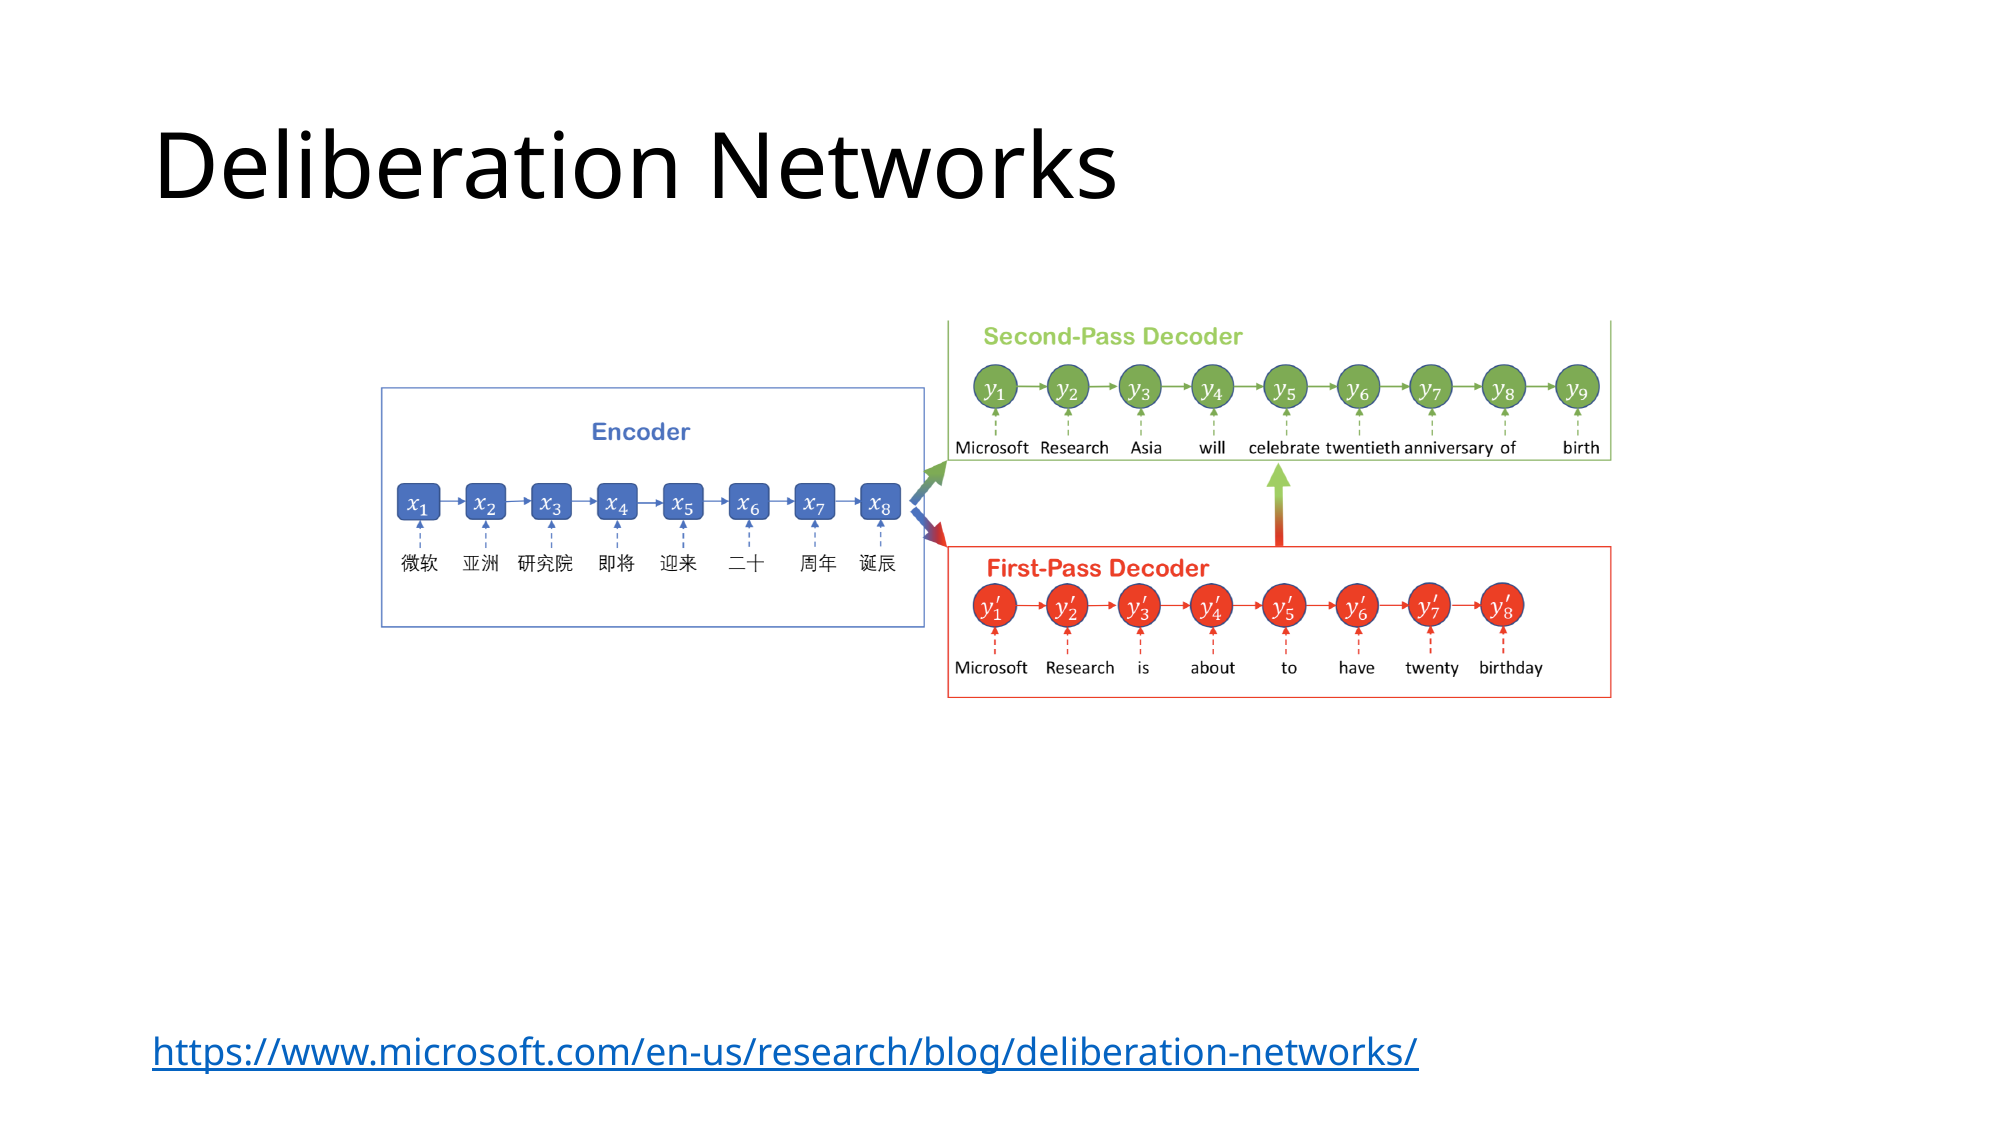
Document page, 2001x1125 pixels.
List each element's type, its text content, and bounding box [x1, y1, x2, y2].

text_box https://www.microsoft.com/en-us/research/blog/deliberation-networks/ [137, 1020, 1463, 1086]
title Deliberation Networks [137, 59, 1863, 278]
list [358, 270, 1642, 765]
